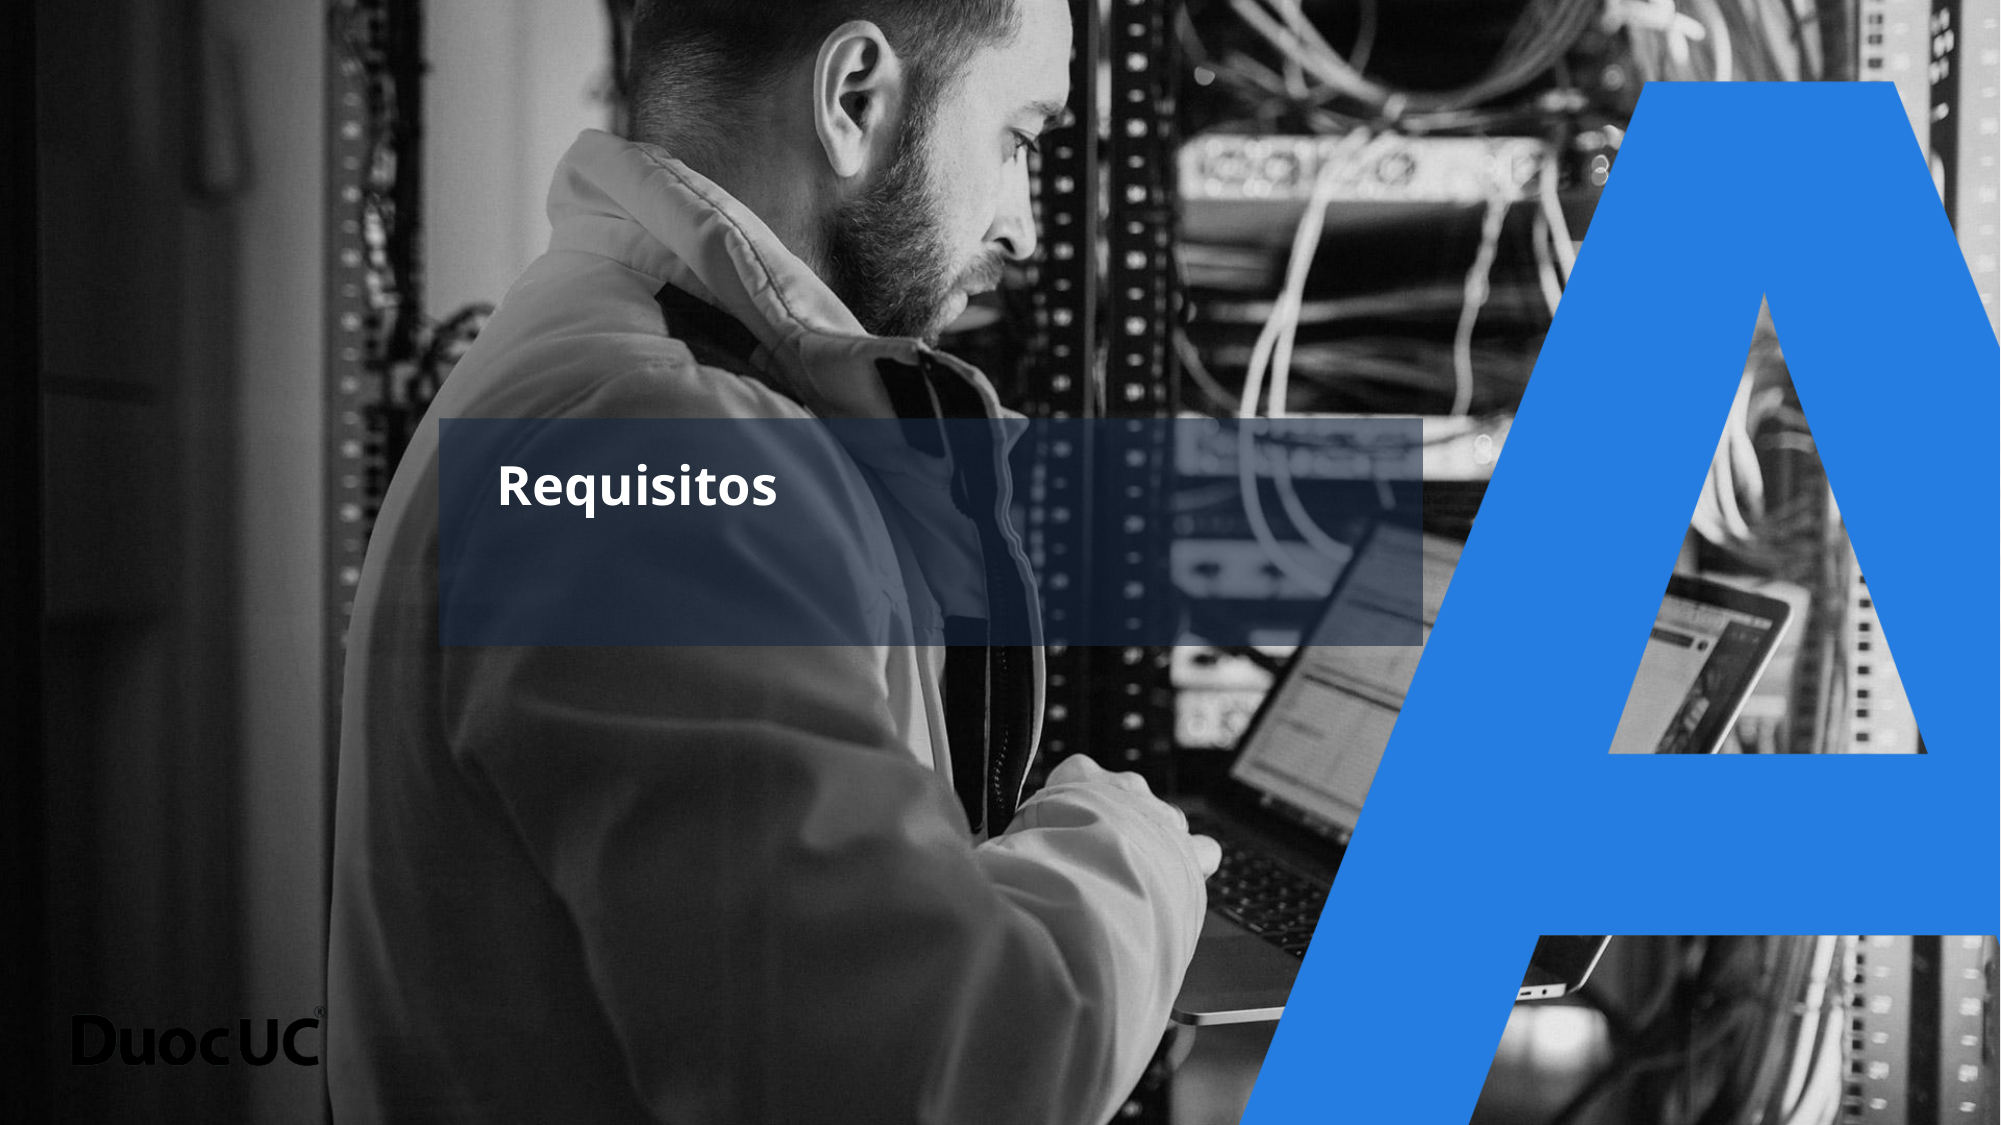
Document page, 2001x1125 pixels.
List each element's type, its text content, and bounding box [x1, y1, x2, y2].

picture [0, 0, 2001, 1125]
title Requisitos [481, 451, 1379, 605]
